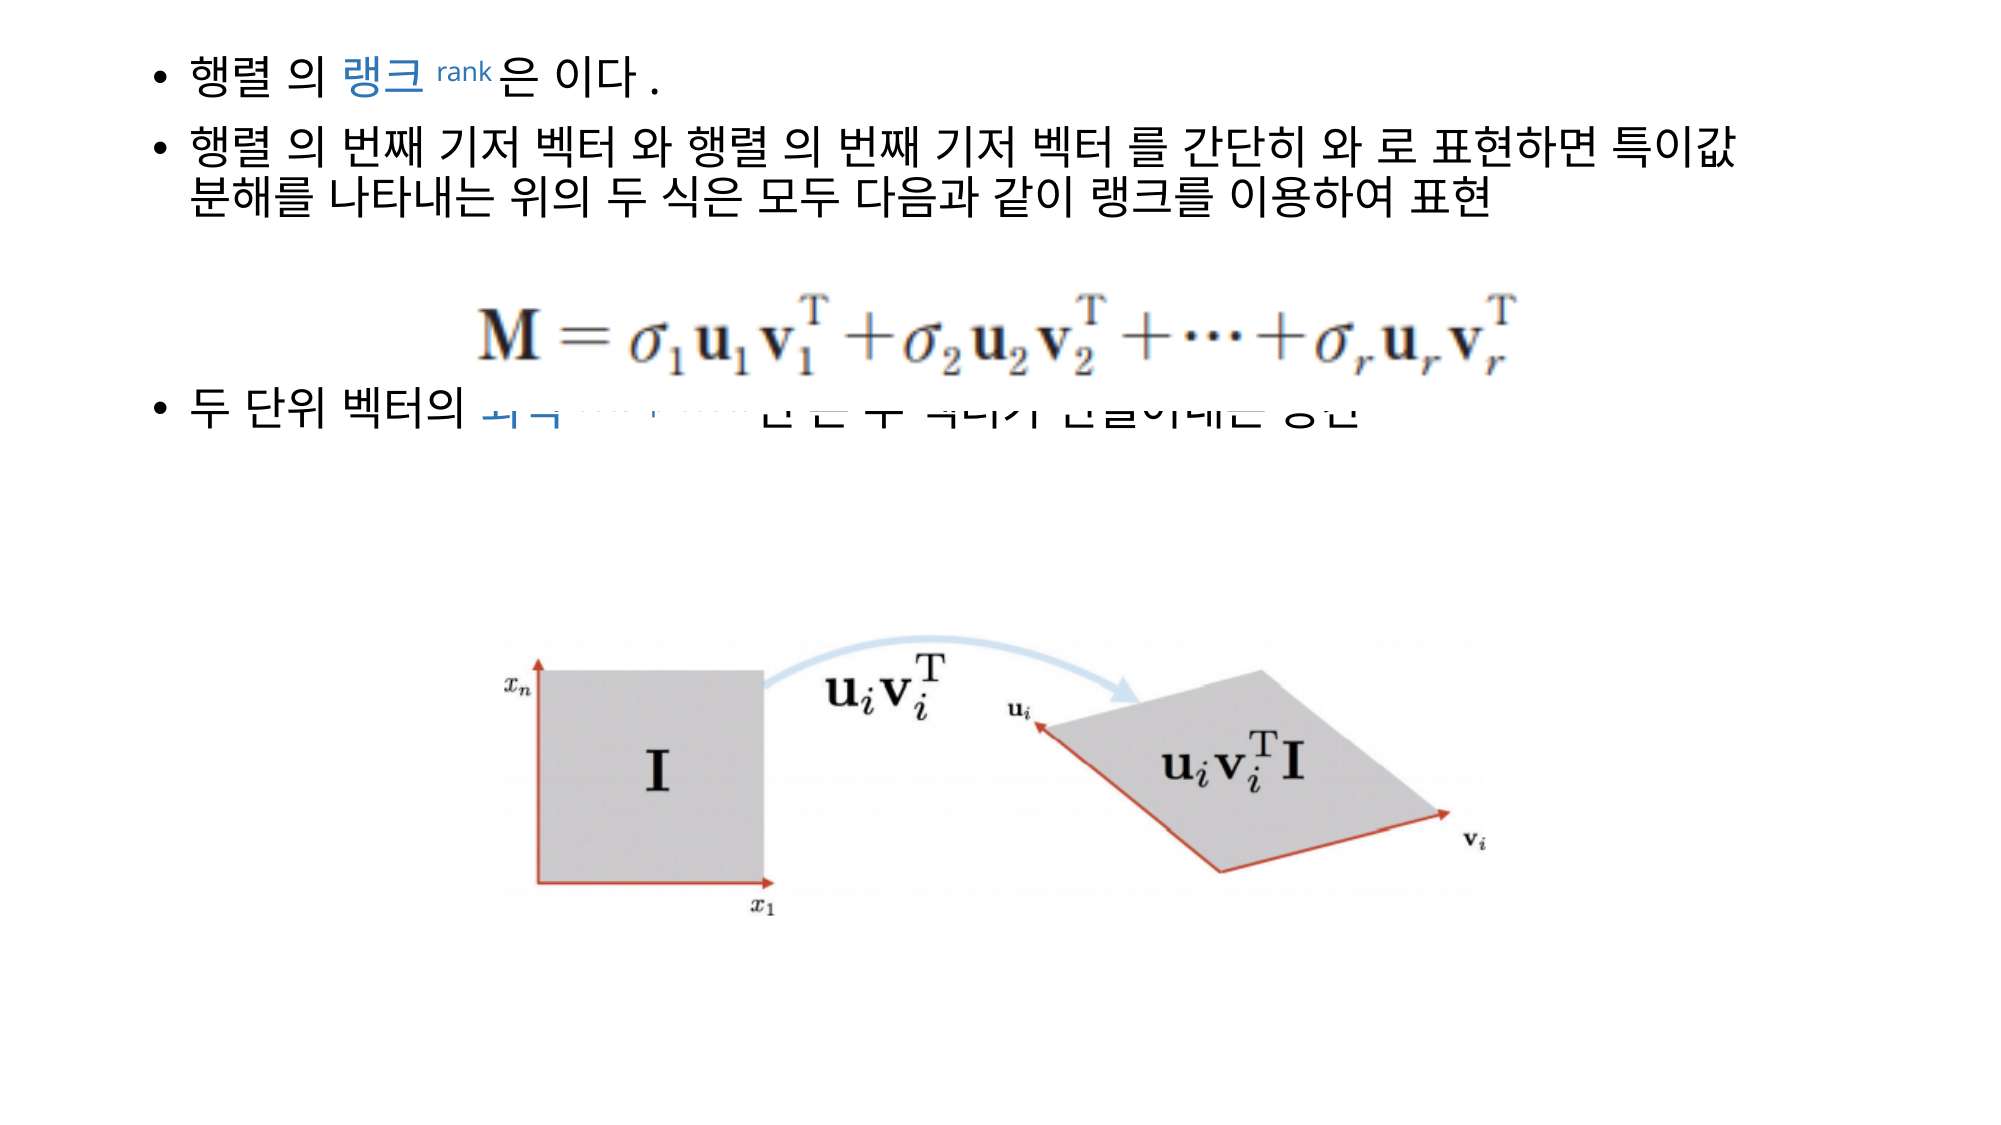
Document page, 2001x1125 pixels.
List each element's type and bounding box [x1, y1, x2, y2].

picture [378, 633, 1622, 920]
picture [467, 269, 1533, 411]
